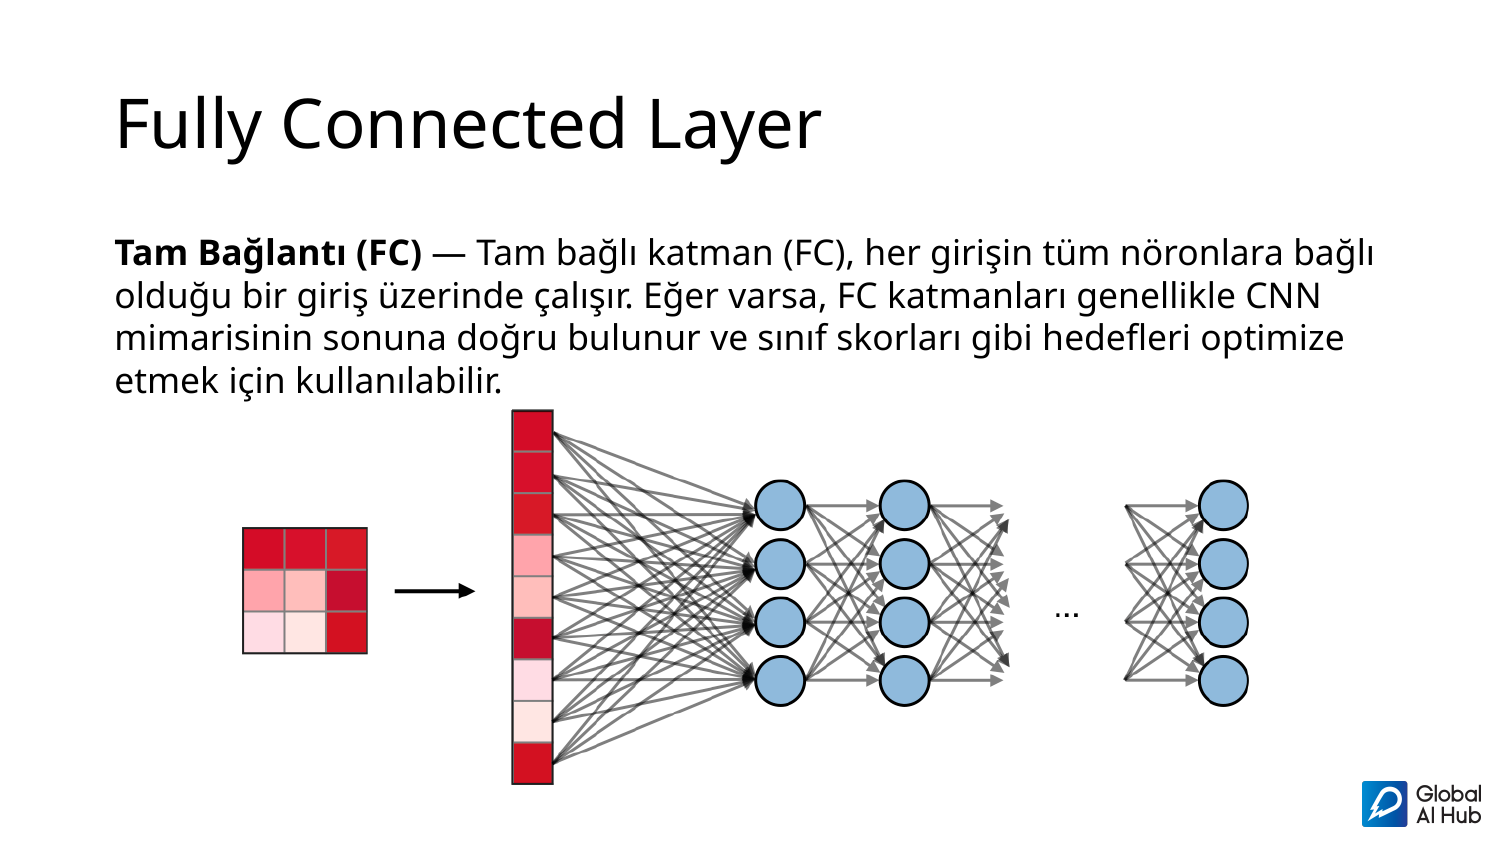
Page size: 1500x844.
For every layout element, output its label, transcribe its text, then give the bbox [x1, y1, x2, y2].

list Tam Bağlantı (FC) ― Tam bağlı katman (FC), her girişin tüm nöronlara bağlı olduğu bir giriş üzerinde çalışır. Eğer varsa, FC katmanları genellikle CNN mimarisinin sonuna doğru bulunur ve sınıf skorları gibi hedefleri optimize etmek için kullanılabilir. [103, 224, 1397, 760]
picture [214, 402, 1286, 793]
title Fully Connected Layer [103, 44, 1397, 208]
picture [1366, 781, 1481, 827]
